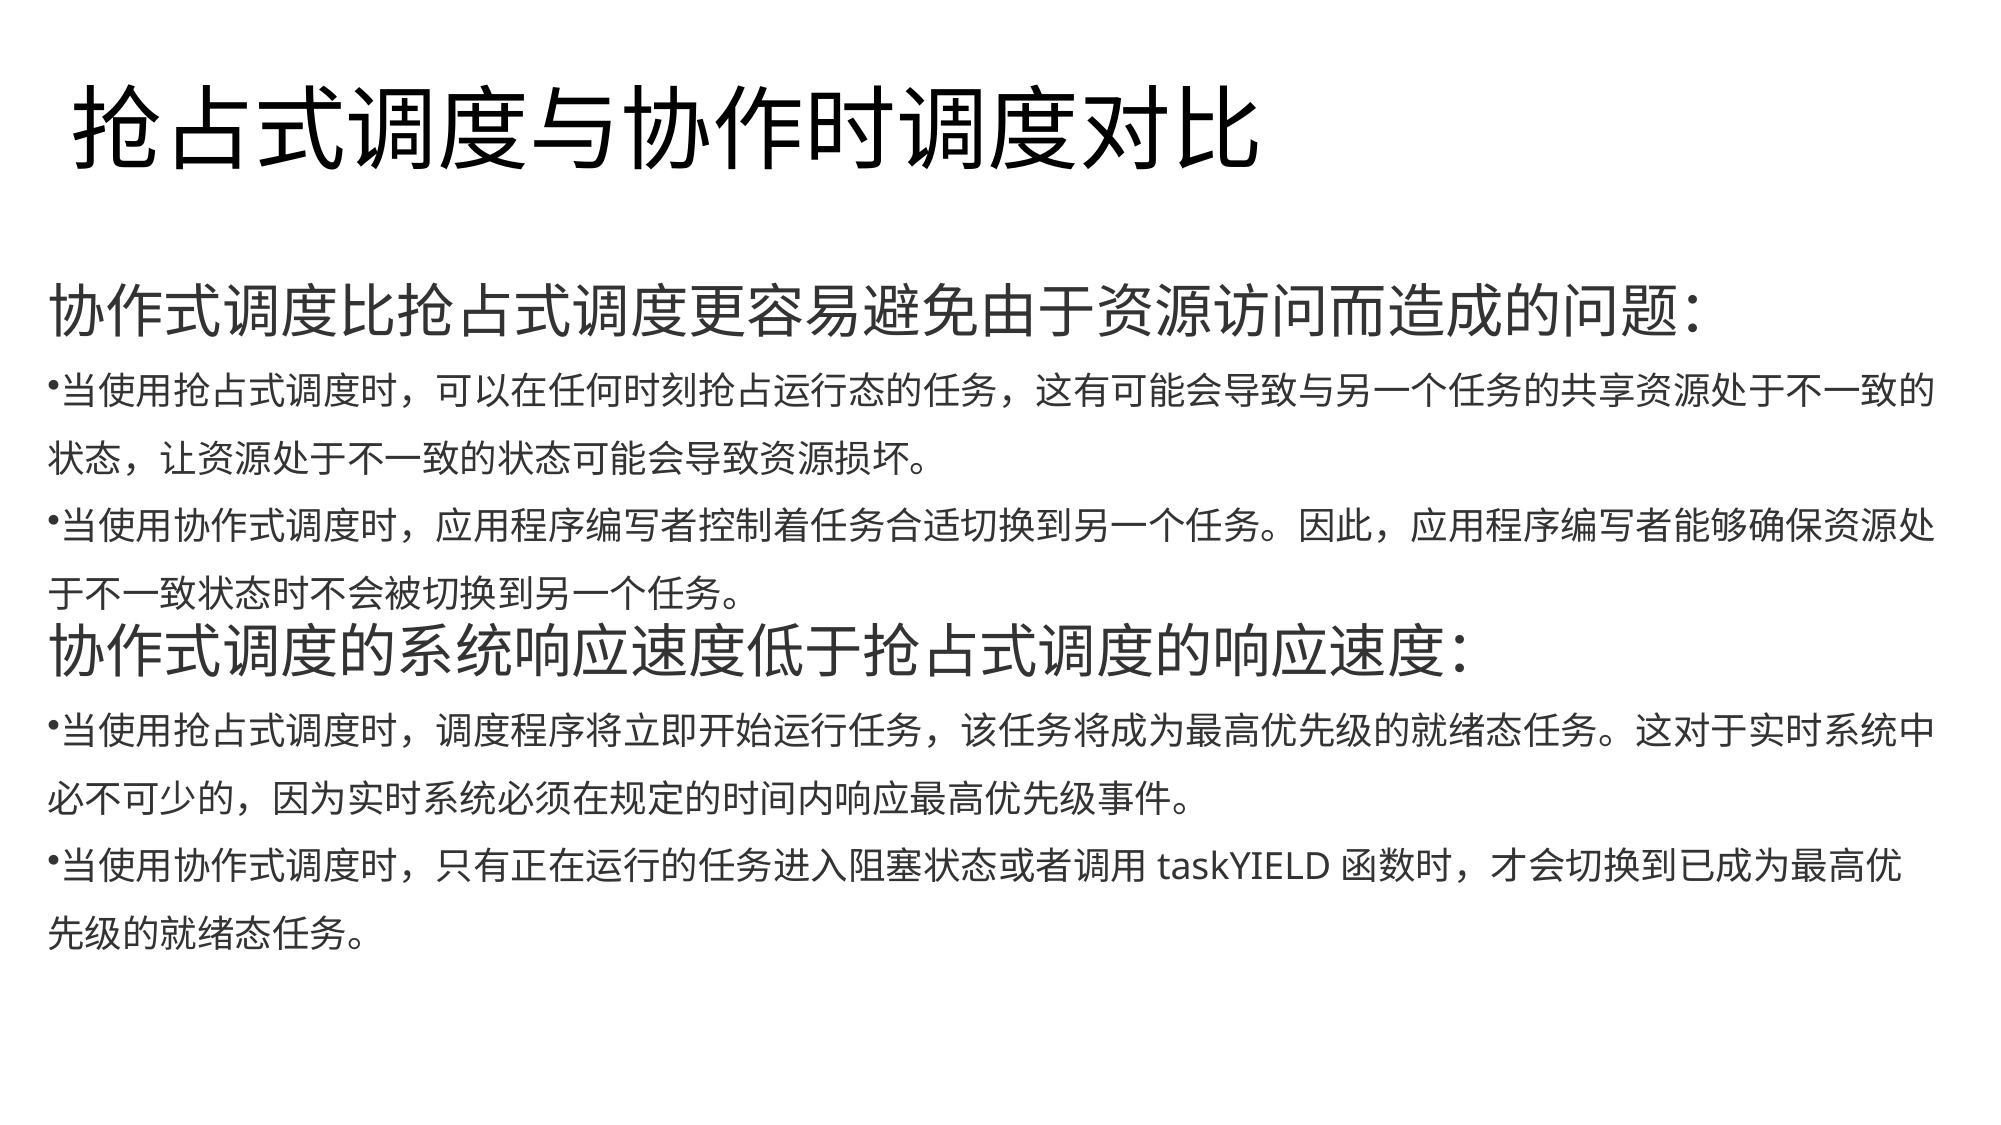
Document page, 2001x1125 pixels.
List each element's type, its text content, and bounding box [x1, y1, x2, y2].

title 抢占式调度与协作时调度对比 [55, 23, 1781, 242]
text_box 协作式调度比抢占式调度更容易避免由于资源访问而造成的问题： 当使用抢占式调度时，可以在任何时刻抢占运行态的任务，这有可能会导致与另一个任务的共享资源处于不一致的状态，让资源处于不一致的状态可能会导致资源损坏。 当使用协作式调度时，应用程序编写者控制着任务合适切换到另一个任务。因此，应用程序编写者能够确保资源处于不一致状态时不会被切换到另一个任务。 协作式调度的系统响应速度低于抢占式调度的响应速度： 当使用抢占式调度时，调度程序将立即开始运行任务，该任务将成为最高优先级的就绪态任务。这对于实时系统中必不可少的，因为实时系统必须在规定的时间内响应最高优先级事件。 当使用协作式调度时，只有正在运行的任务进入阻塞状态或者调用taskYIELD函数时，才会切换到已成为最高优先级的就绪态任务。 [32, 267, 1951, 1032]
